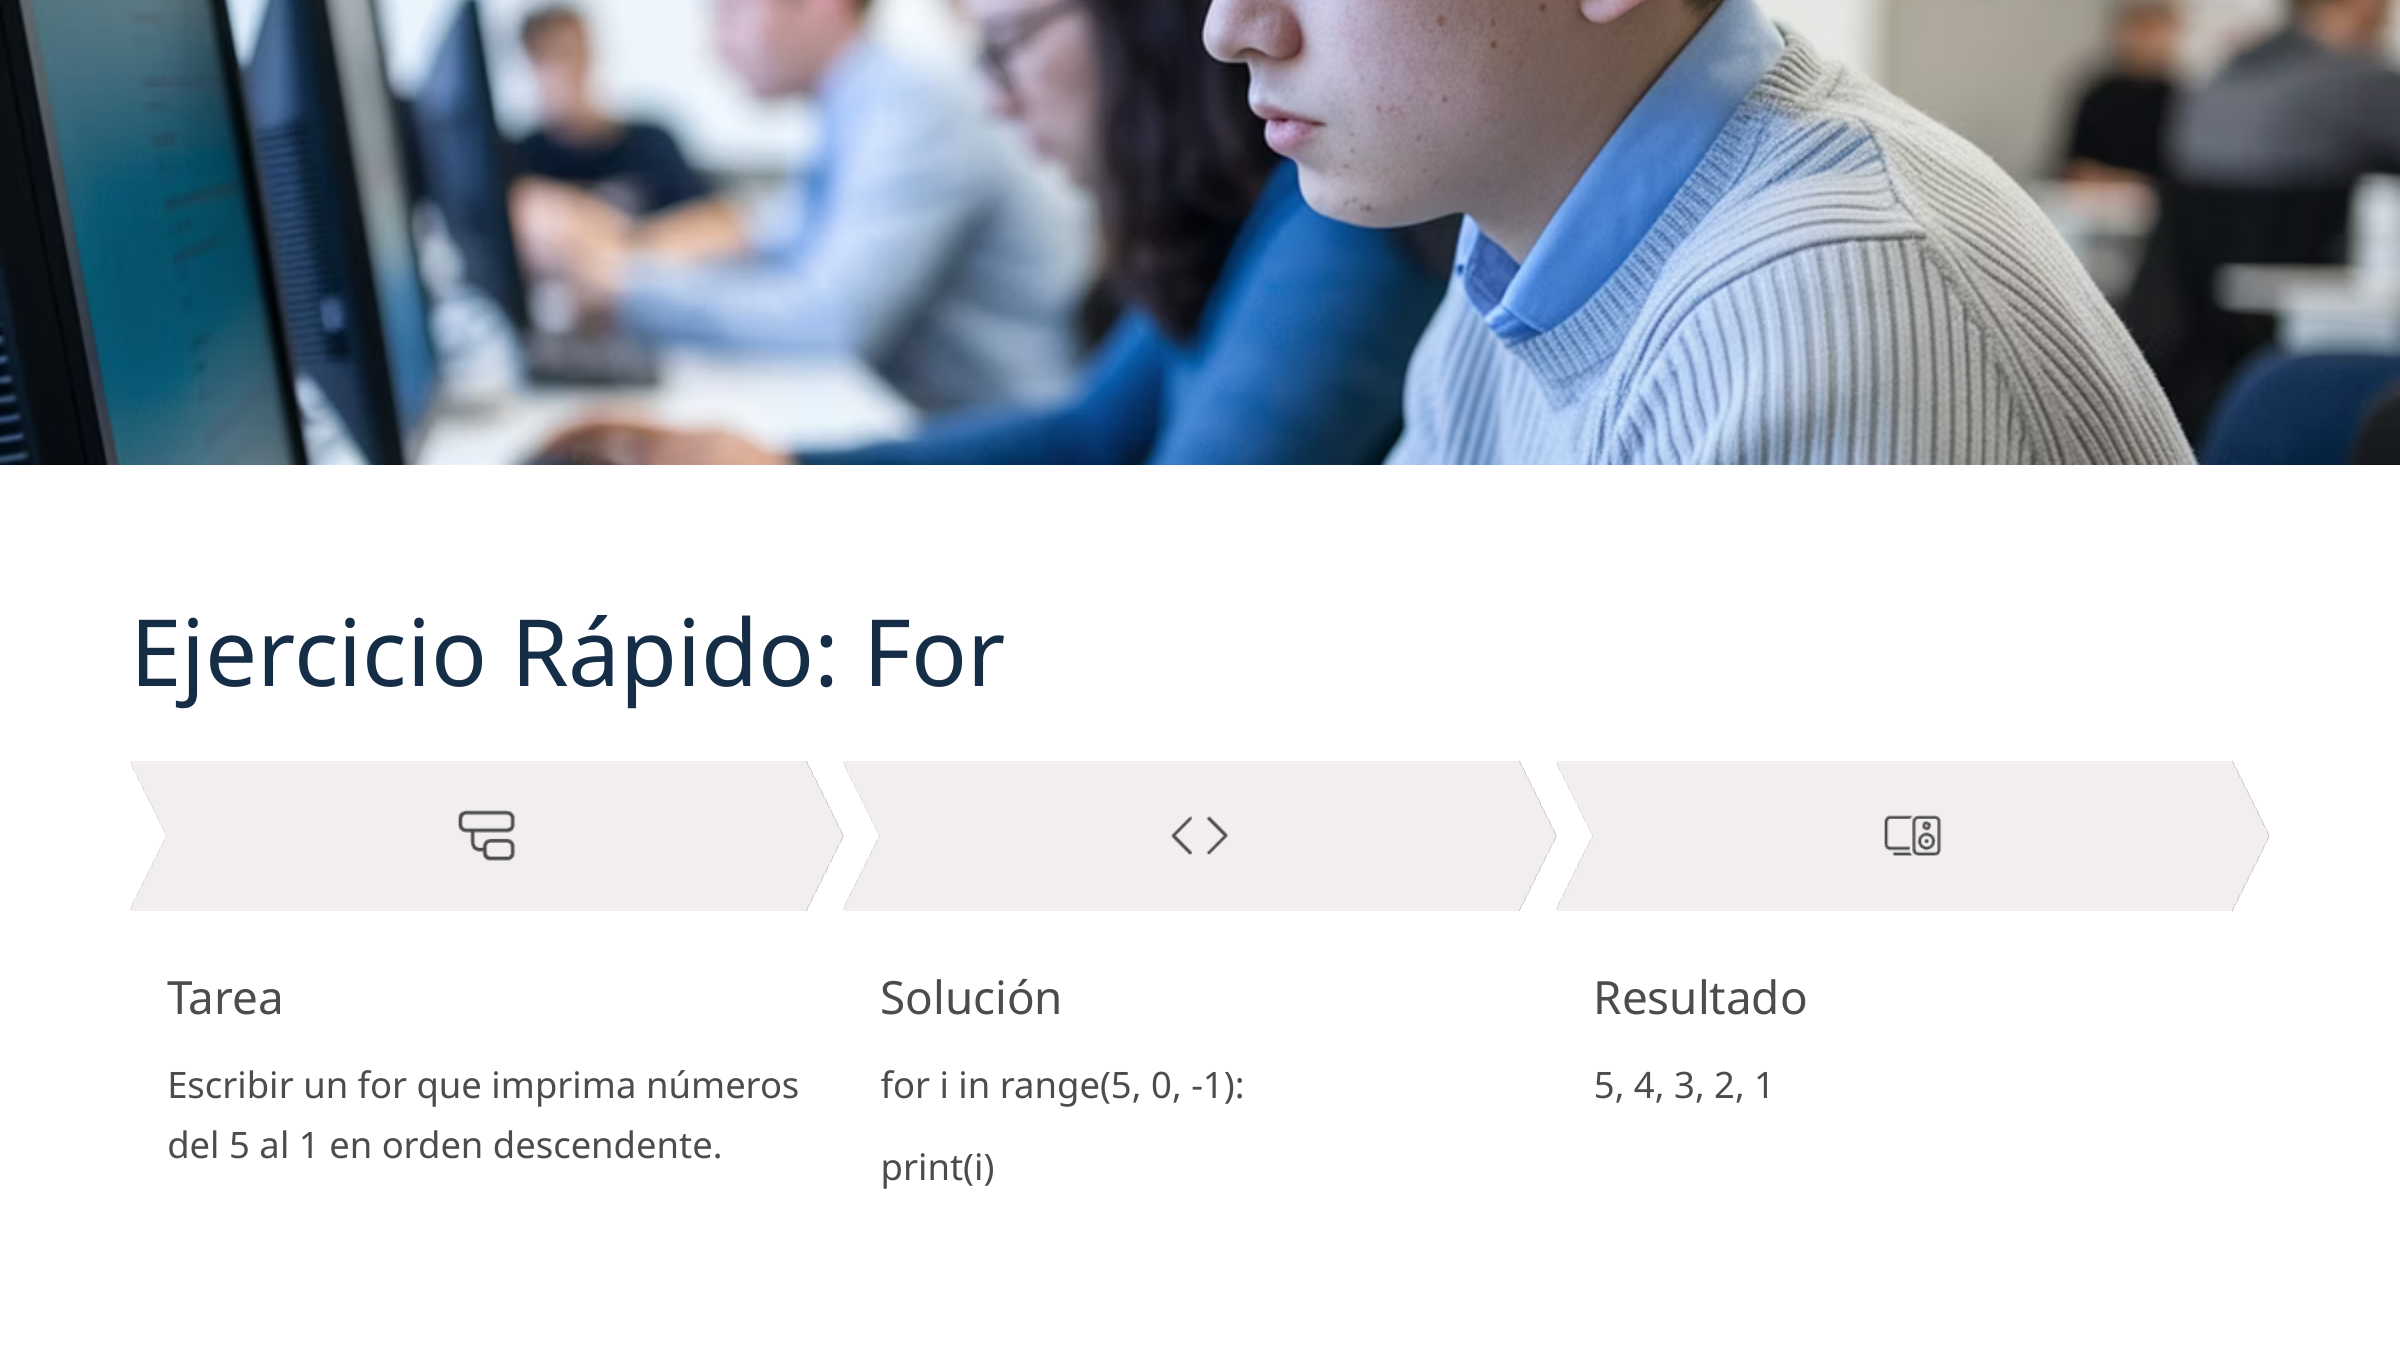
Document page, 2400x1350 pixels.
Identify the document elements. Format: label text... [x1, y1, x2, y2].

picture [0, 0, 2400, 466]
text_box Tarea [167, 966, 633, 1025]
text_box 5, 4, 3, 2, 1 [1593, 1046, 2233, 1107]
text_box Solución [880, 966, 1346, 1025]
text_box Resultado [1593, 966, 2059, 1025]
text_box Escribir un for que imprima números del 5 al 1 en orden descendente. [167, 1046, 807, 1166]
picture [130, 761, 2270, 911]
text_box for i in range(5, 0, -1): [880, 1046, 1520, 1107]
text_box Ejercicio Rápido: For [130, 589, 1061, 706]
text_box print(i) [880, 1128, 1520, 1189]
